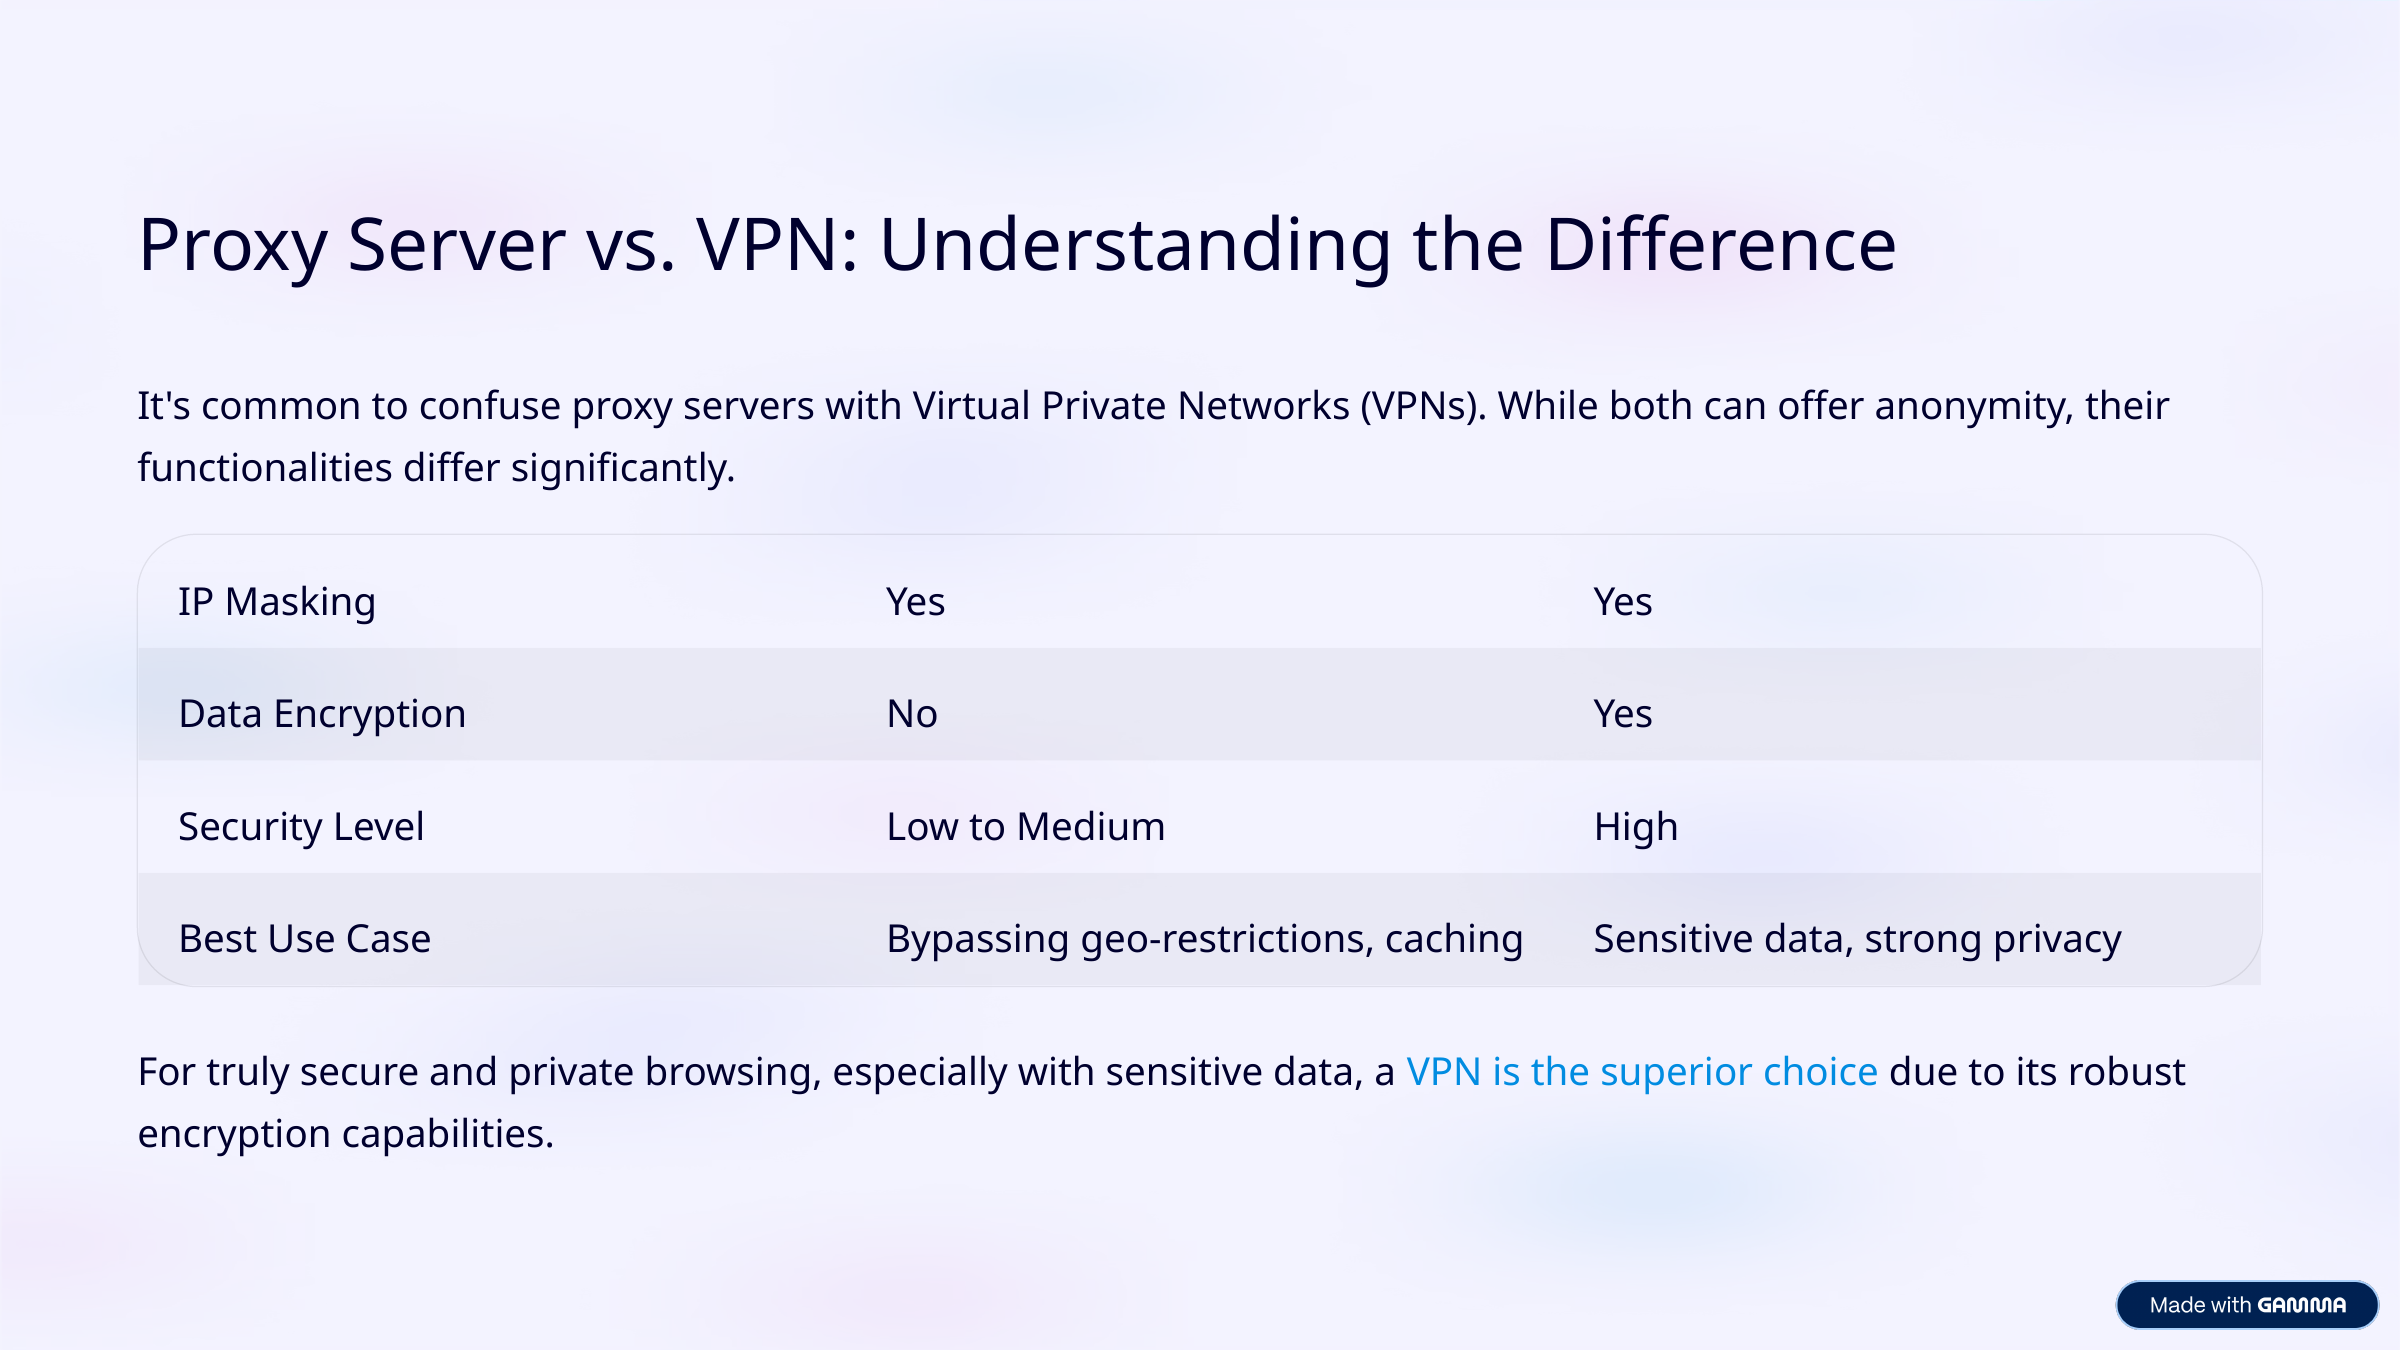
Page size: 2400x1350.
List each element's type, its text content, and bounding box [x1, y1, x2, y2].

text_box Low to Medium [886, 785, 1514, 848]
text_box Yes [1593, 560, 2222, 624]
text_box No [886, 672, 1514, 736]
text_box Security Level [178, 785, 807, 848]
text_box Best Use Case [178, 897, 807, 961]
text_box It's common to confuse proxy servers with Virtual Private Networks (VPNs). While both can offer anonymity, their functionalities differ significantly. [137, 364, 2263, 491]
picture [2106, 1271, 2389, 1339]
text_box [138, 872, 2261, 986]
text_box Yes [1593, 672, 2222, 736]
text_box Sensitive data, strong privacy [1593, 897, 2222, 961]
text_box High [1593, 785, 2222, 848]
text_box [138, 760, 2261, 872]
text_box Bypassing geo-restrictions, caching [886, 897, 1514, 961]
text_box For truly secure and private browsing, especially with sensitive data, a VPN is the superior choice due to its robust encryption capabilities. [137, 1030, 2263, 1157]
text_box [138, 535, 2261, 647]
text_box IP Masking [178, 560, 807, 624]
text_box Proxy Server vs. VPN: Understanding the Difference [137, 193, 1884, 286]
text_box Data Encryption [178, 672, 807, 736]
text_box [138, 647, 2261, 760]
text_box Yes [886, 560, 1514, 624]
